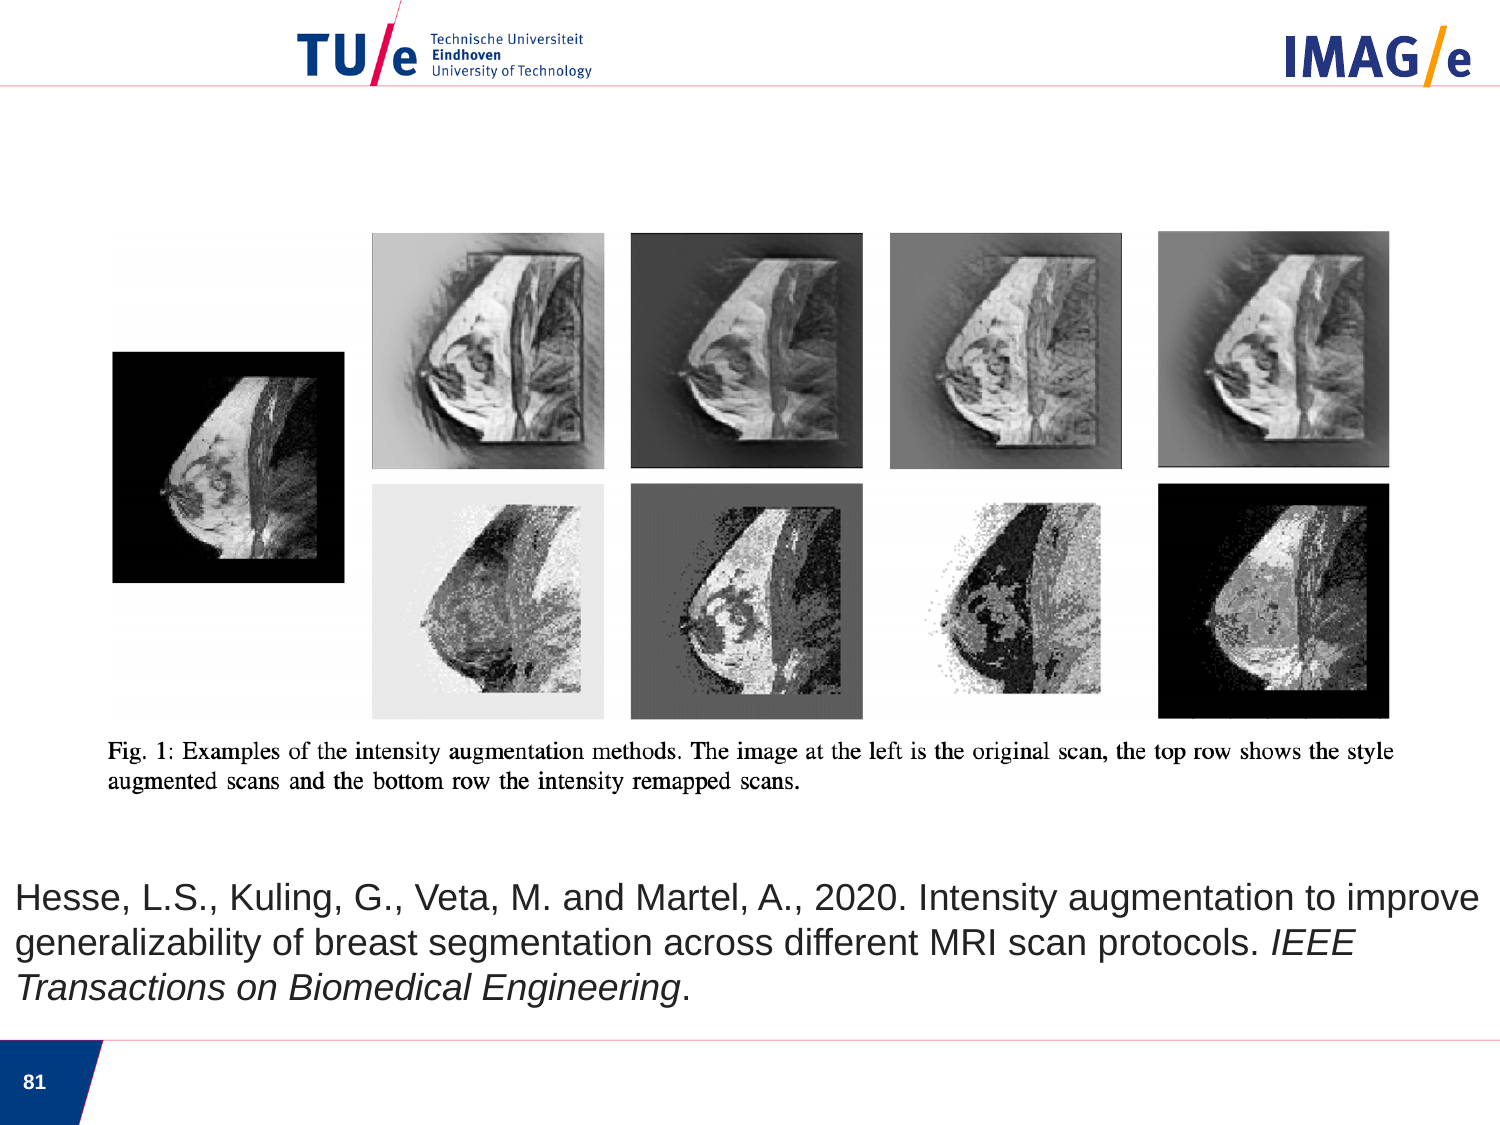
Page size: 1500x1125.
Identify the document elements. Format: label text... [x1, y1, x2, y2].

text_box Hesse, L.S., Kuling, G., Veta, M. and Martel, A., 2020. Intensity augmentation to improve generalizability of breast segmentation across different MRI scan protocols. IEEE Transactions on Biomedical Engineering. [0, 865, 1500, 1016]
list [73, 185, 1427, 834]
picture [0, 1016, 1500, 1125]
picture [0, 0, 1500, 865]
slide_number 81 [8, 1061, 95, 1108]
